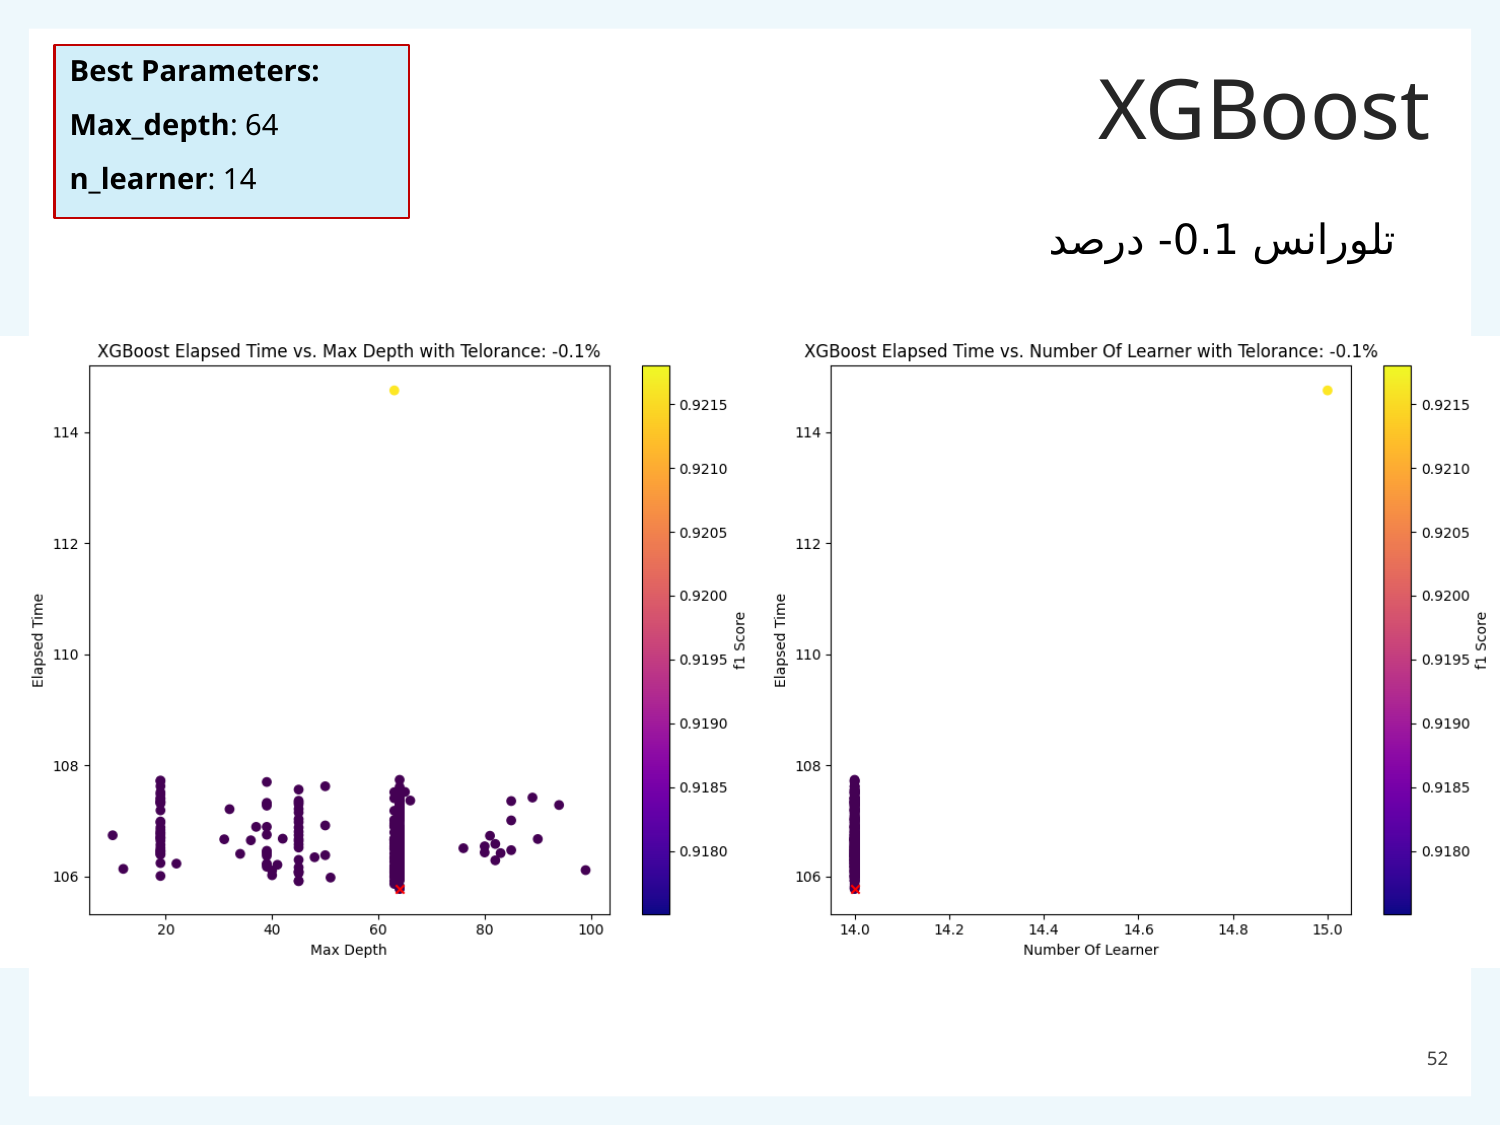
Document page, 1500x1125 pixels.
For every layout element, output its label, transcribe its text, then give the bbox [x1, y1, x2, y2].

title XGBoost [185, 0, 1446, 225]
picture [0, 336, 1500, 970]
text_box تلورانس 0.1- درصد [451, 205, 1411, 271]
slide_number 52 [1283, 1035, 1464, 1080]
list Best Parameters: Max_depth: 64 n_learner: 14 [53, 44, 410, 219]
